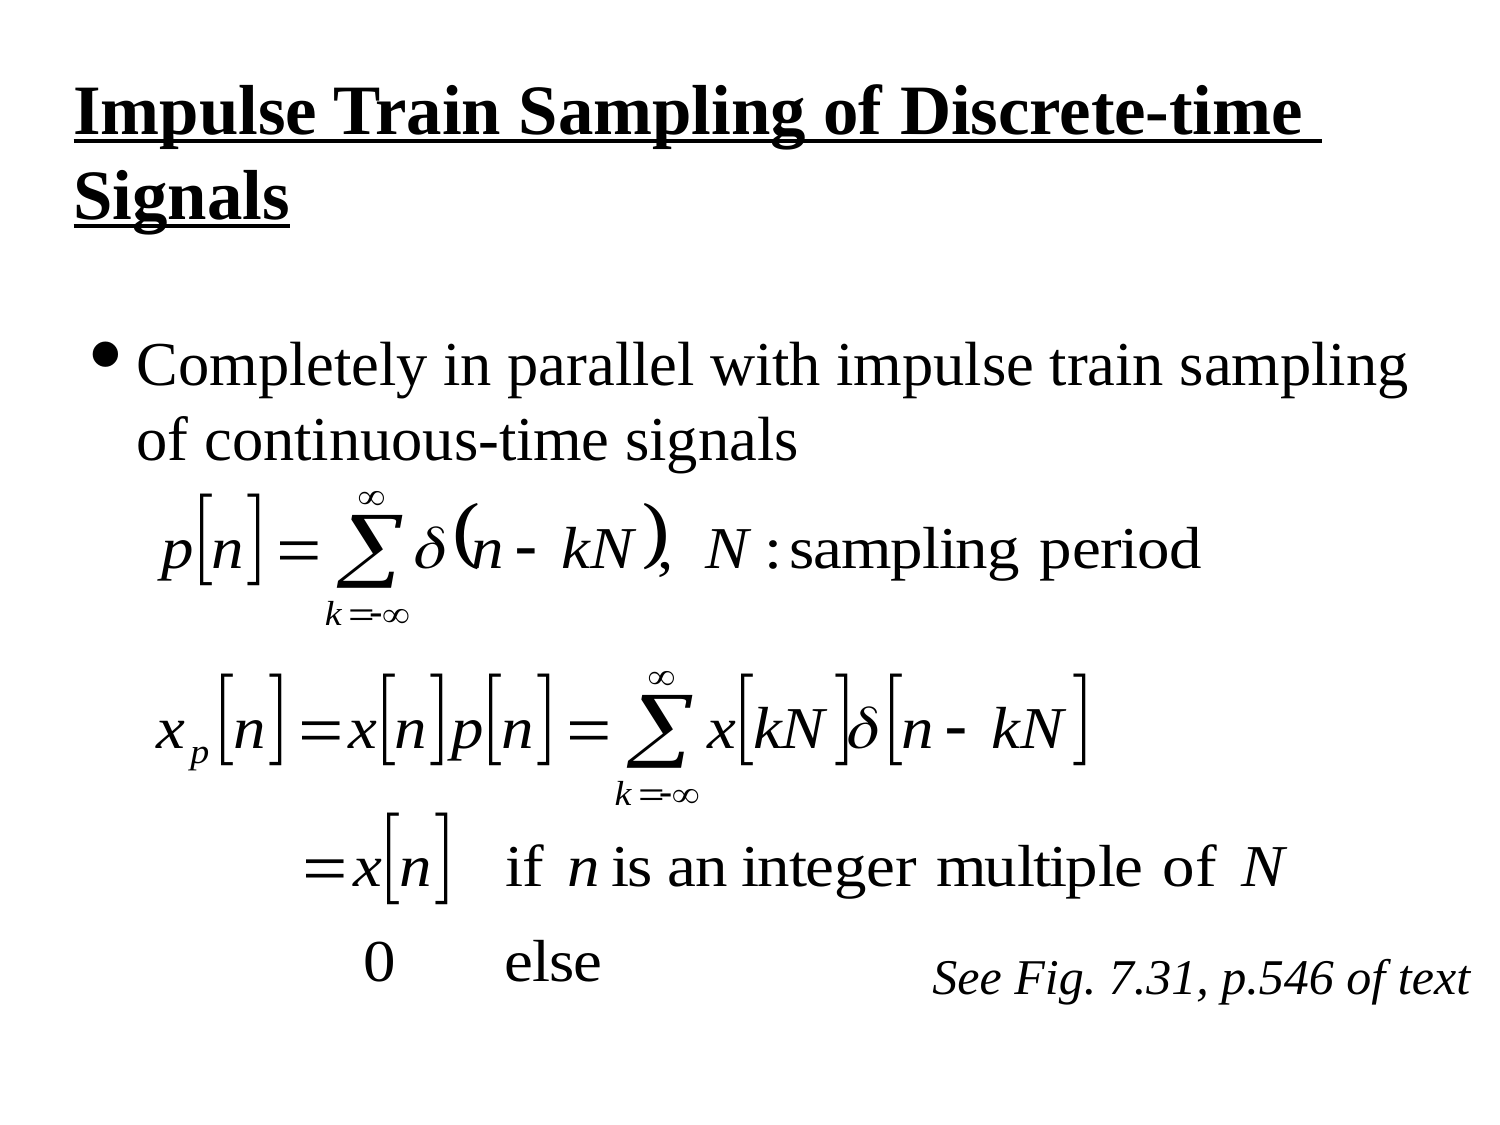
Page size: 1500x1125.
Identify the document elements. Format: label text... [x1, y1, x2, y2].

text_box Impulse Train Sampling of Discrete-time Signals [0, 13, 1500, 241]
text_box See Fig. 7.31, p.546 of text [0, 937, 1500, 1013]
text_box Completely in parallel with impulse train sampling of continuous-time signals [0, 315, 1500, 480]
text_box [143, 469, 1302, 996]
